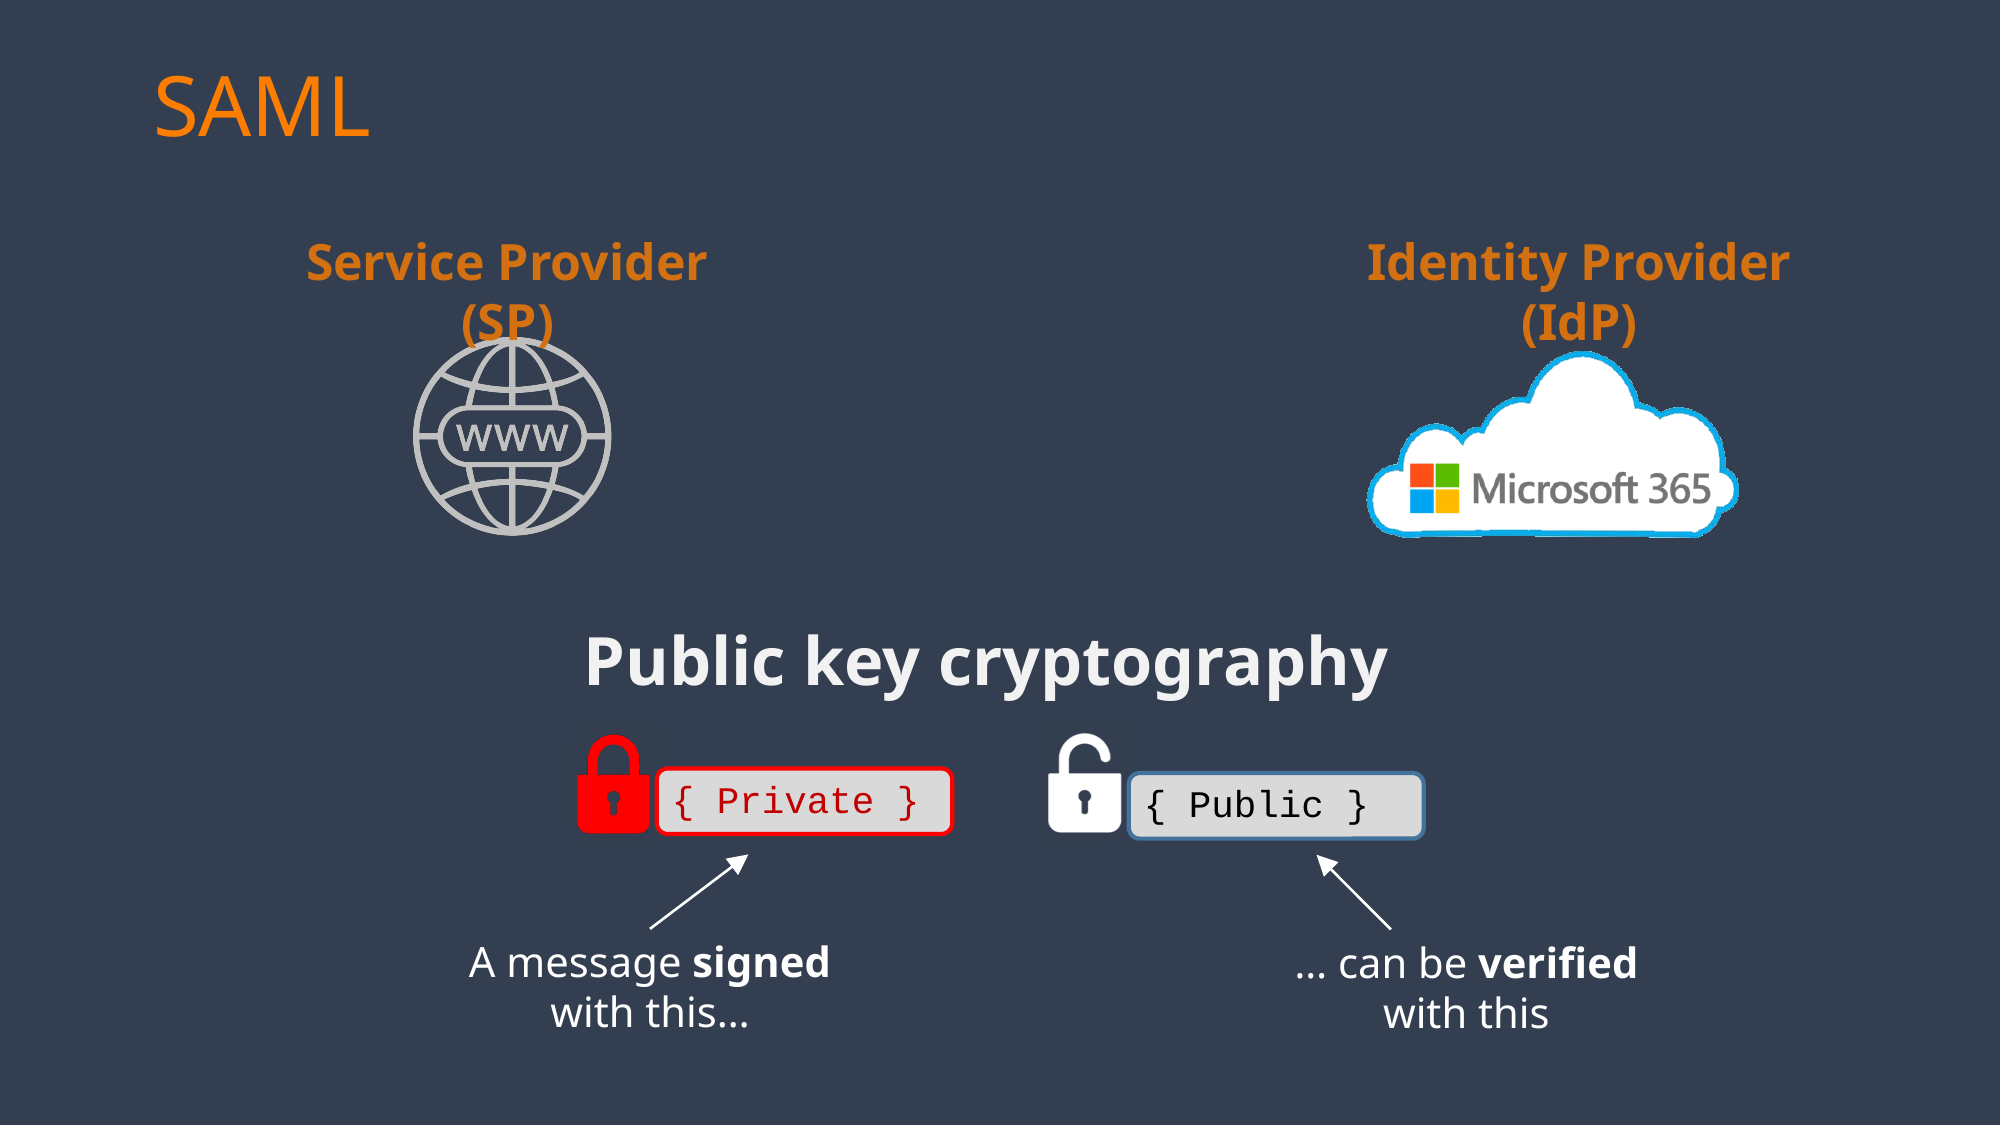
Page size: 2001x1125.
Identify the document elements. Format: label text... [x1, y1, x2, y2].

text_box … can be verified with this [1236, 929, 1697, 1044]
text_box Service Provider (SP) [266, 222, 749, 358]
picture [569, 724, 658, 844]
text_box Identity Provider (IdP) [1314, 222, 1846, 358]
text_box [1129, 833, 1424, 840]
picture [1040, 723, 1129, 843]
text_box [1316, 854, 1392, 930]
picture [1355, 340, 1748, 549]
text_box Public key cryptography [393, 531, 1597, 787]
text_box [658, 828, 953, 836]
text_box { Public } [1129, 787, 1472, 833]
text_box A message signed with this… [443, 928, 857, 1044]
text_box { Private } [658, 787, 1019, 828]
text_box SAML [138, 45, 1186, 161]
text_box [0, 0, 2000, 160]
picture [405, 319, 623, 552]
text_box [649, 854, 749, 929]
